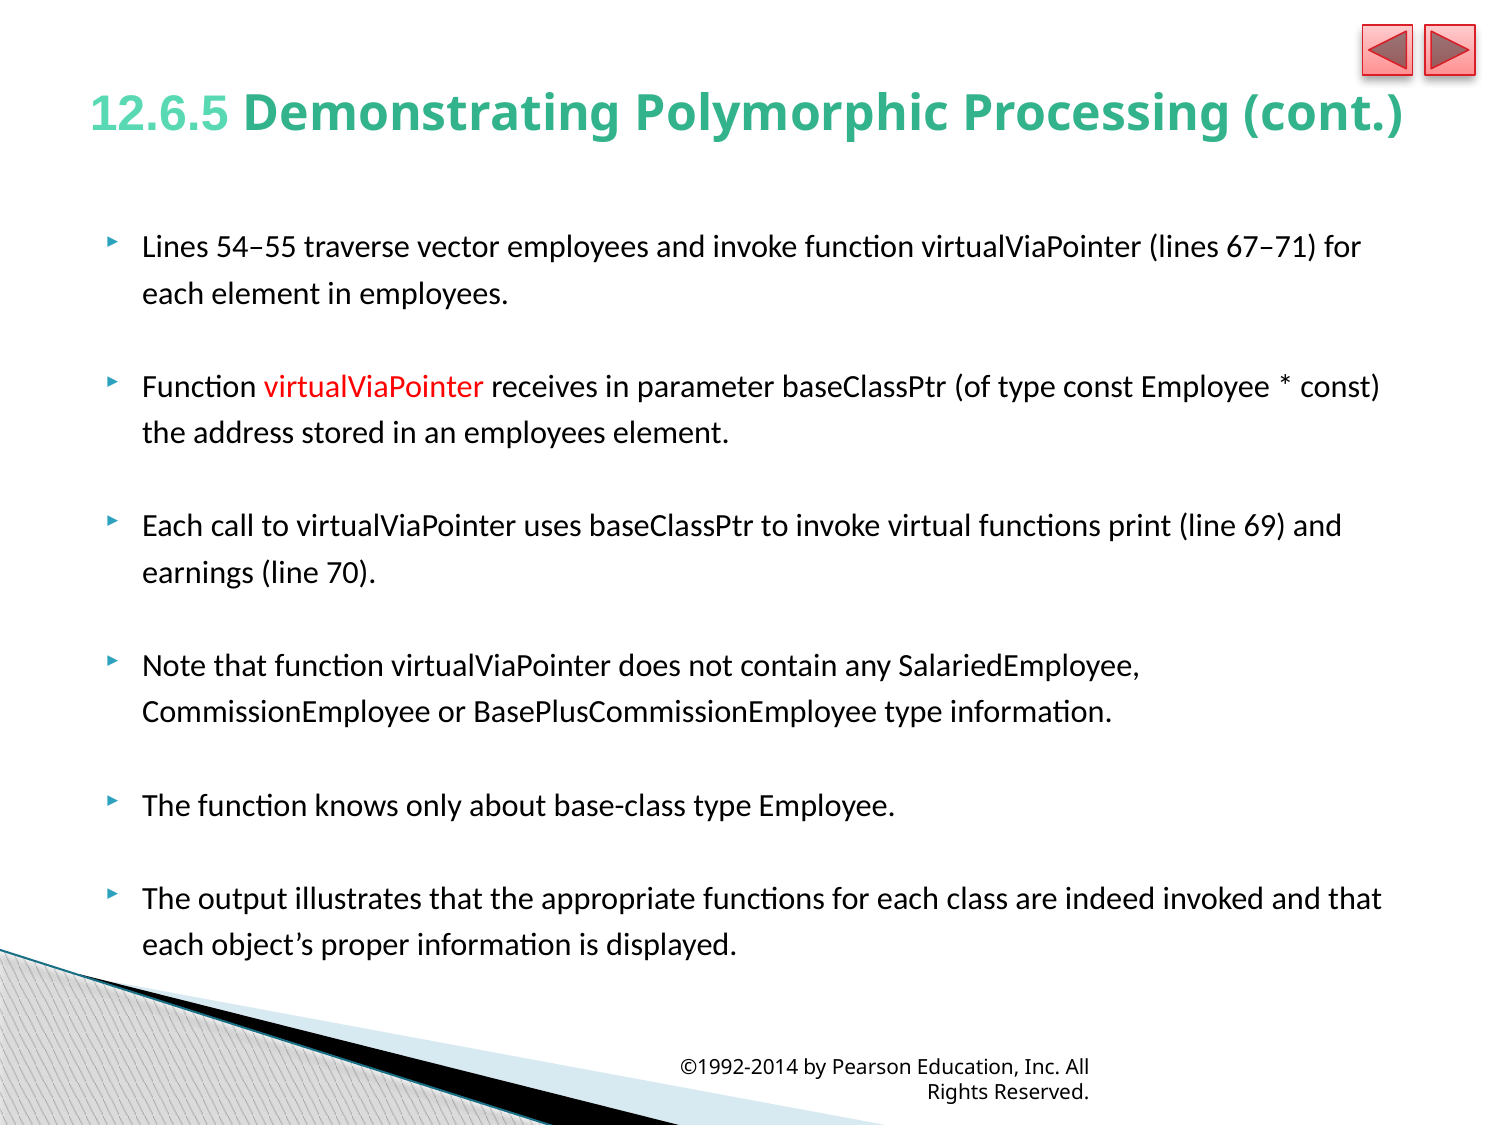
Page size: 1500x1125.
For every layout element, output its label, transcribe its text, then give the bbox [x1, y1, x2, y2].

footer ©1992-2014 by Pearson Education, Inc. All Rights Reserved. [650, 1051, 1105, 1112]
title 12.6.5 Demonstrating Polymorphic Processing (cont.) [75, 16, 1425, 205]
list Lines 54–55 traverse vector employees and invoke function virtualViaPointer (lines 67–71) for each element in employees. Function virtualViaPointer receives in parameter baseClassPtr (of type const Employee * const) the address stored in an employees element. Each call to virtualViaPointer uses baseClassPtr to invoke virtual functions print (line 69) and earnings (line 70). Note that function virtualViaPointer does not contain any SalariedEmployee, CommissionEmployee or BasePlusCommissionEmployee type information. The function knows only about base-class type Employee. The output illustrates that the appropriate functions for each class are indeed invoked and that each object’s proper information is displayed. [75, 210, 1425, 980]
